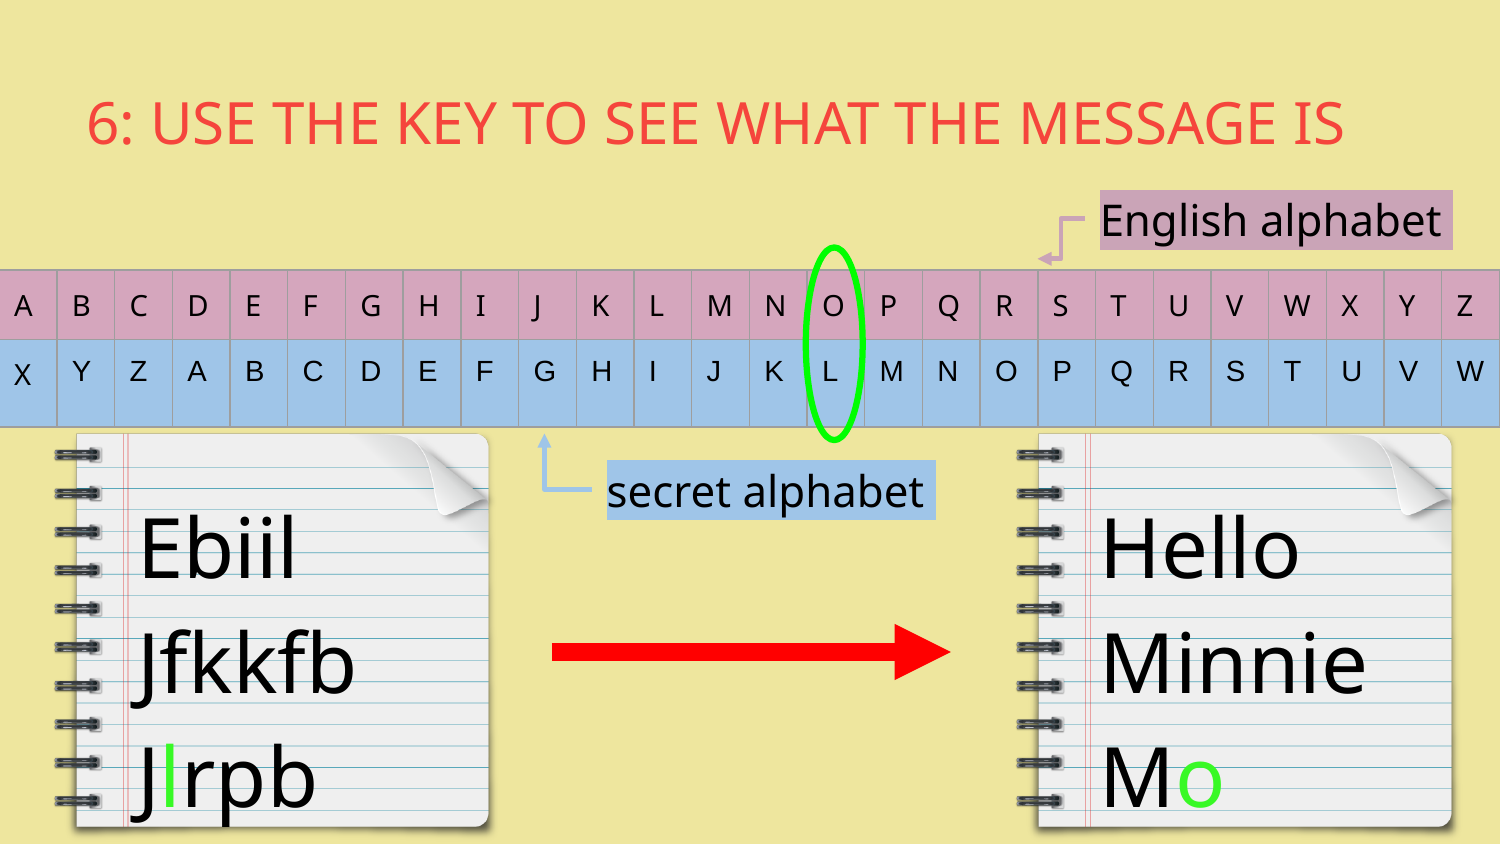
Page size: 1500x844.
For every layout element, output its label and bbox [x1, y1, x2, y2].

table_header [865, 271, 922, 339]
table_header [923, 271, 979, 339]
table_header [462, 271, 518, 339]
table_cell [923, 340, 979, 426]
table_header [635, 271, 691, 339]
table_cell [981, 340, 1037, 426]
table_cell [808, 388, 818, 426]
table_cell [231, 340, 287, 385]
table_cell [1442, 340, 1499, 426]
table_header [58, 271, 114, 339]
table_cell [577, 340, 633, 426]
table_header [1327, 271, 1383, 339]
table_header [231, 271, 287, 339]
table_header [1154, 271, 1210, 339]
table_header [404, 271, 460, 339]
table_cell [462, 340, 518, 385]
table_cell [288, 340, 345, 385]
table_cell [692, 340, 749, 426]
table_header [1442, 271, 1499, 339]
table_cell [850, 340, 864, 426]
table_header [750, 271, 806, 339]
table_cell [1039, 340, 1095, 385]
table_cell [404, 340, 460, 385]
table_cell [173, 340, 229, 385]
text_box [1037, 178, 1500, 259]
table_cell [0, 340, 56, 426]
table_header [577, 271, 633, 339]
table_cell [1327, 340, 1383, 385]
table_cell [750, 340, 806, 426]
table_cell [1385, 340, 1441, 385]
table_header [1385, 271, 1441, 339]
table_header [1039, 271, 1095, 339]
table_header [854, 271, 864, 339]
table_header [0, 271, 56, 339]
table_cell [346, 340, 402, 385]
table_cell [1212, 340, 1268, 385]
table_header [288, 271, 345, 339]
picture [992, 385, 1486, 844]
table_cell [58, 340, 114, 385]
table_cell [115, 340, 172, 385]
text_box [71, 71, 1432, 165]
table_header [519, 271, 576, 339]
table_cell [519, 340, 576, 426]
picture [30, 385, 523, 844]
table_cell [1154, 340, 1210, 385]
table_cell [1269, 340, 1326, 385]
table_header [981, 271, 1037, 339]
table_header [115, 271, 172, 339]
table_header [808, 271, 815, 299]
table_cell [1096, 340, 1153, 385]
text_box [544, 433, 992, 537]
table_header [173, 271, 229, 339]
table_header [692, 271, 749, 339]
table_header [1269, 271, 1326, 339]
text_box [805, 247, 863, 441]
table_cell [635, 340, 691, 426]
table_cell [865, 340, 922, 426]
table_header [1212, 271, 1268, 339]
table_header [346, 271, 402, 339]
table_header [1096, 271, 1153, 339]
